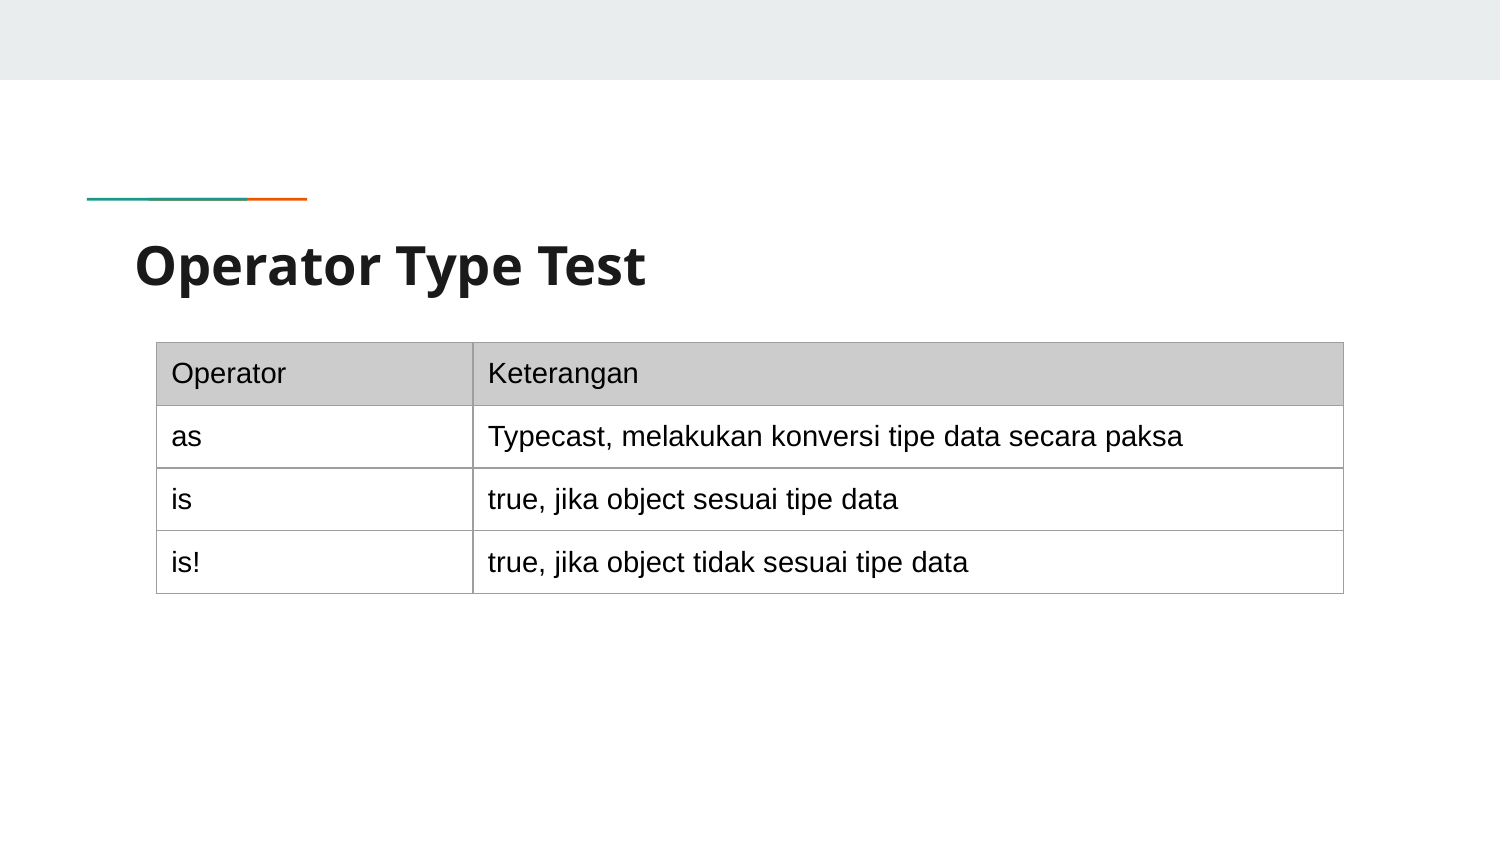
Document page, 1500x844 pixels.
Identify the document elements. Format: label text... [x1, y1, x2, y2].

title Operator Type Test [119, 216, 1381, 305]
table_cell is [157, 469, 472, 530]
table_header Keterangan [474, 343, 1343, 405]
table_cell true, jika object tidak sesuai tipe data [474, 531, 1343, 593]
table_cell as [157, 406, 472, 467]
table_cell is! [157, 531, 472, 593]
table_cell Typecast, melakukan konversi tipe data secara paksa [474, 406, 1343, 467]
table_header Operator [157, 343, 472, 405]
table_cell true, jika object sesuai tipe data [474, 469, 1343, 530]
